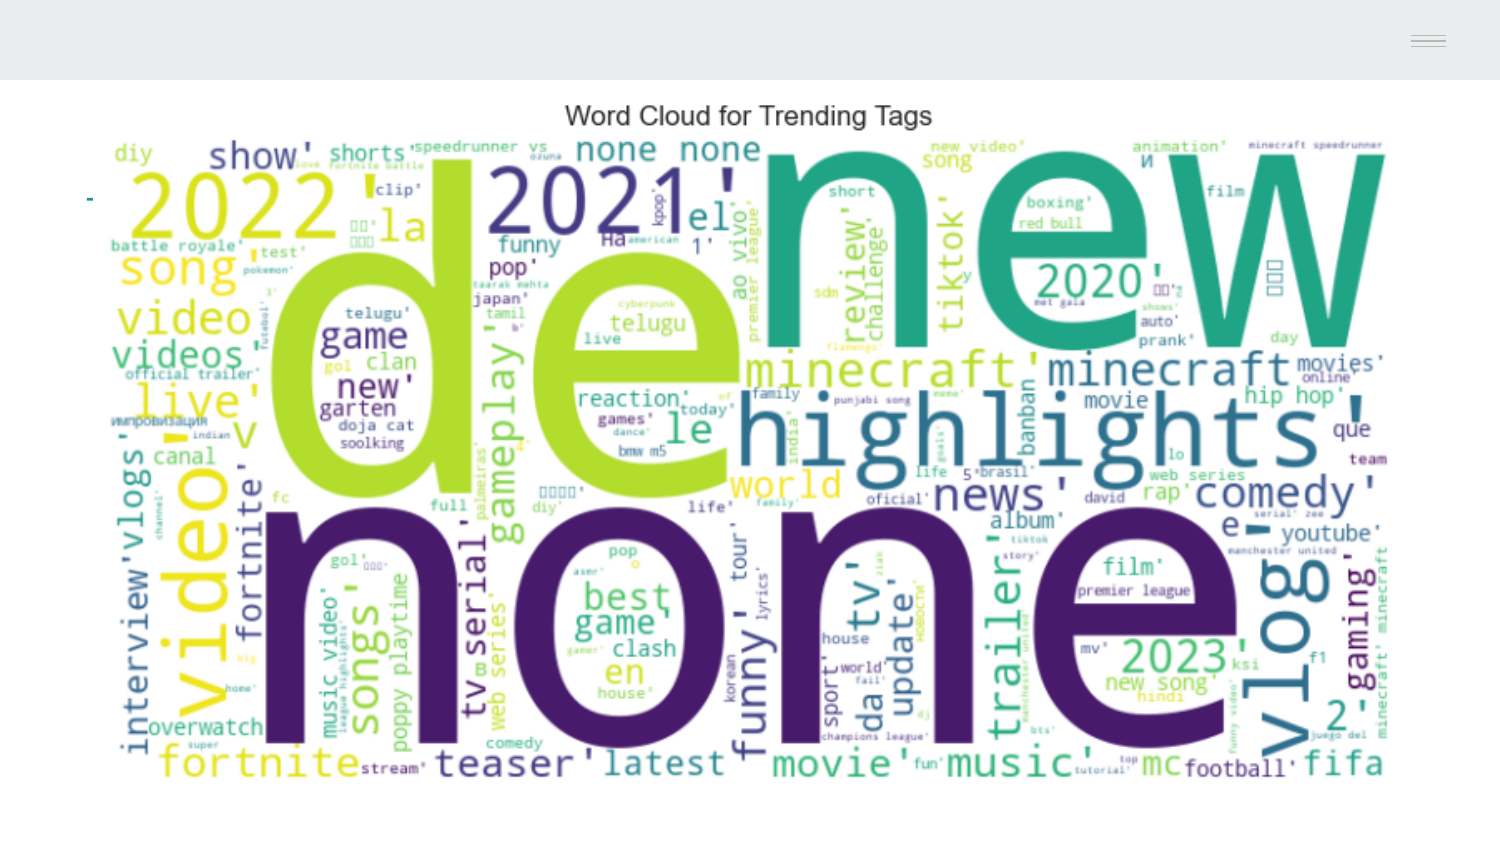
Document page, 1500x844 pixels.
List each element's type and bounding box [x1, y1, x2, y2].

picture [92, 89, 1408, 797]
